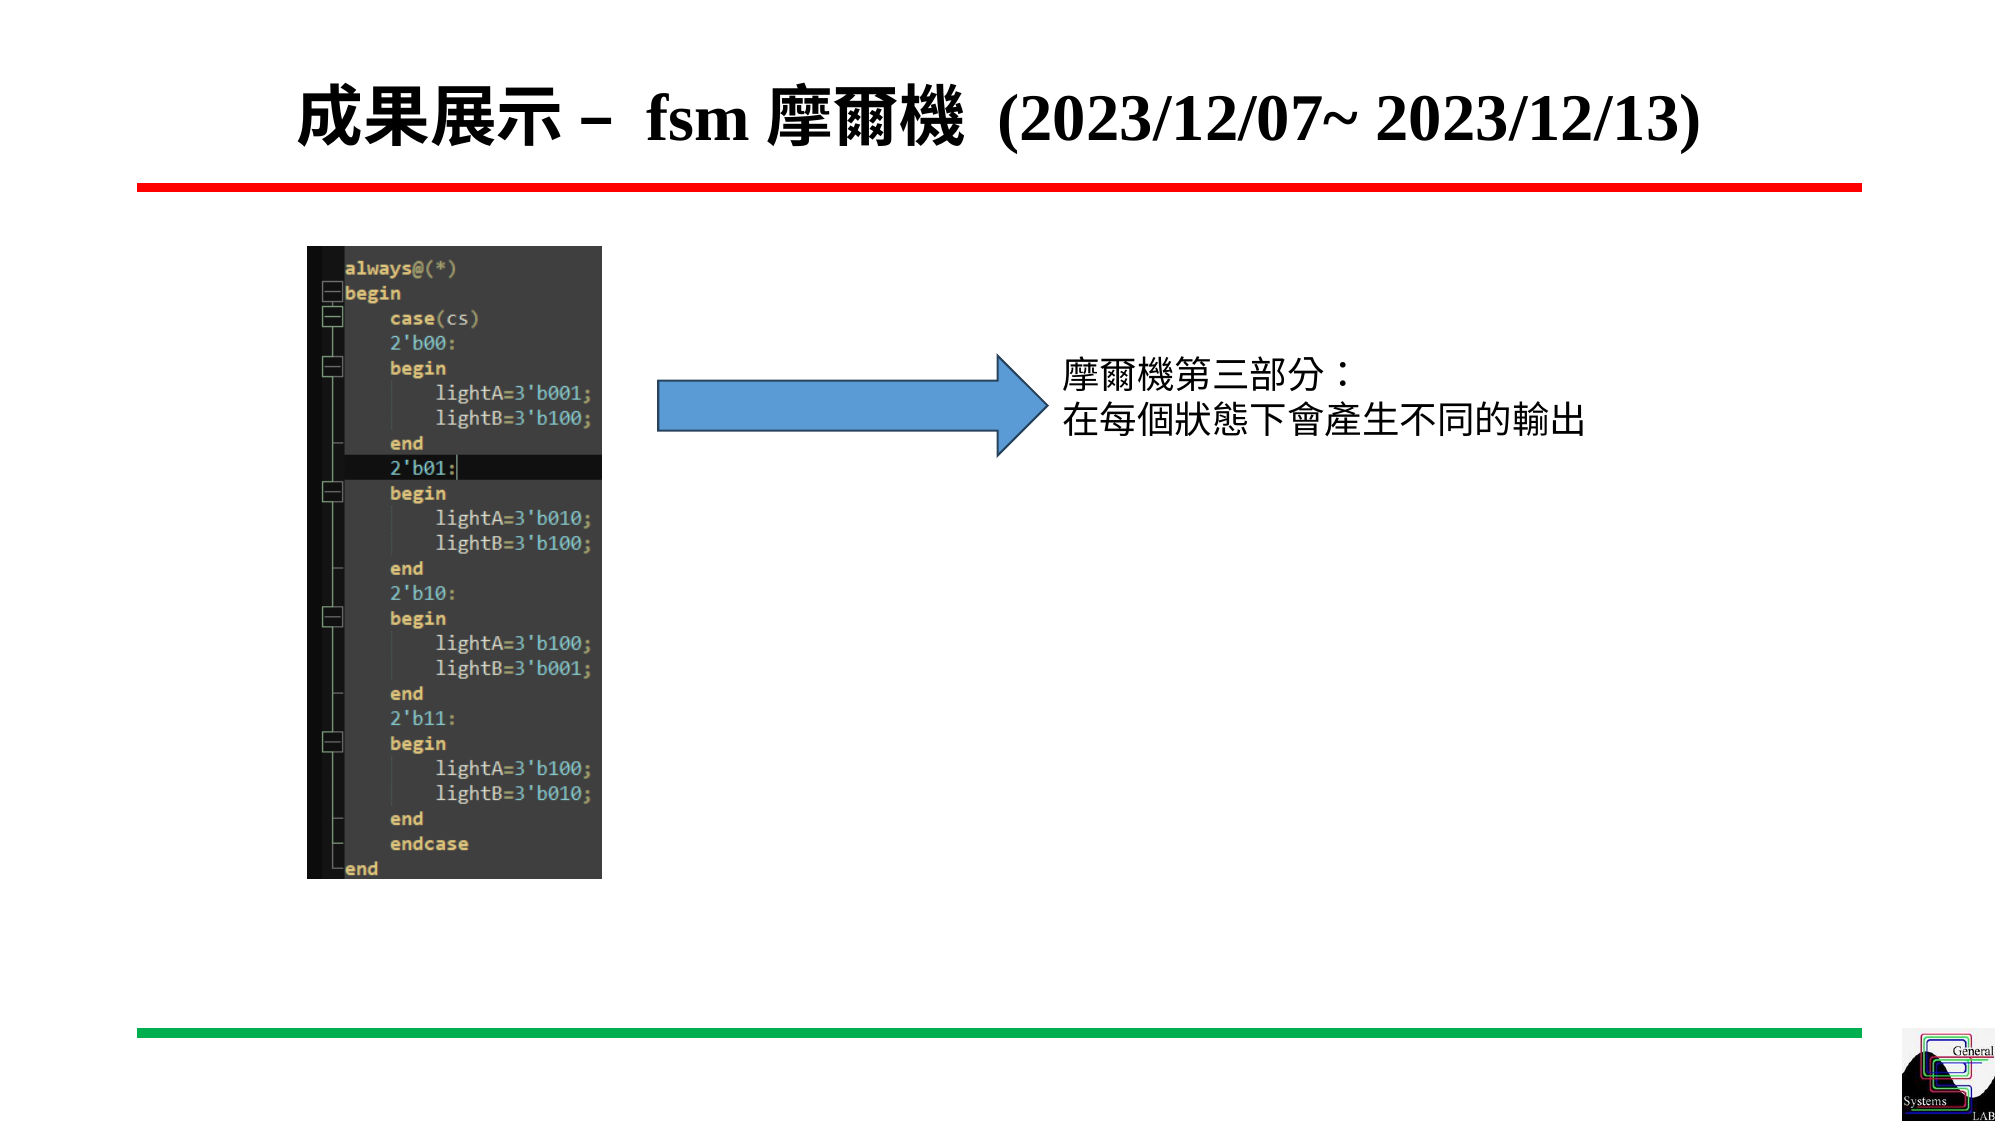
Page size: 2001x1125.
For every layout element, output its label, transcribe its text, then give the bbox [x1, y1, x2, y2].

title 成果展示 – fsm摩爾機 (2023/12/07~ 2023/12/13) [137, 59, 1863, 178]
picture [1902, 1028, 1995, 1121]
picture [307, 246, 602, 879]
text_box 摩爾機第三部分： 在每個狀態下會產生不同的輸出 [1047, 343, 1626, 449]
text_box [657, 353, 1047, 459]
